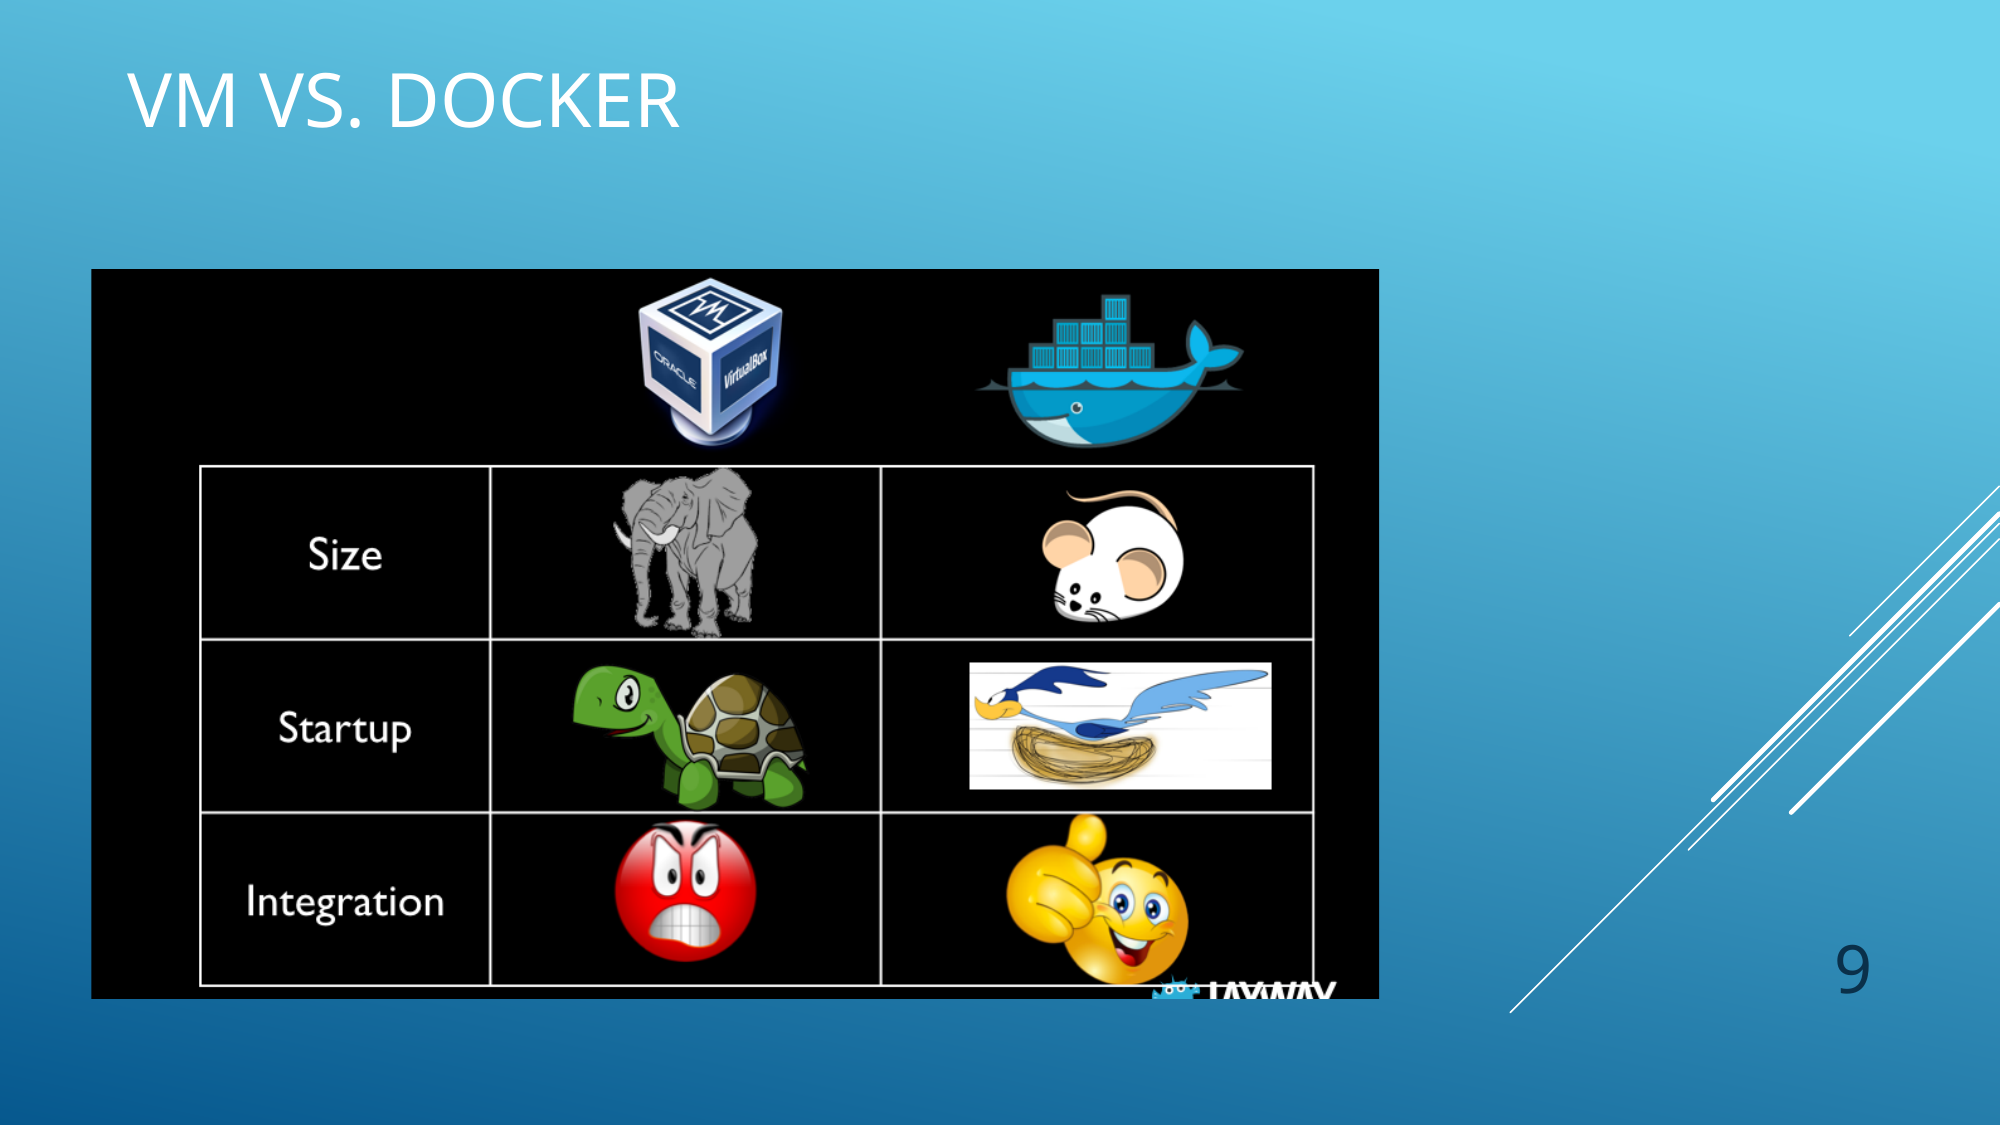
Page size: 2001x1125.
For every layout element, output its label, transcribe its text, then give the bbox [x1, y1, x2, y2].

picture [91, 269, 1380, 999]
slide_number 9 [1700, 915, 1888, 1025]
title VM vs. Docker [112, 33, 1513, 162]
